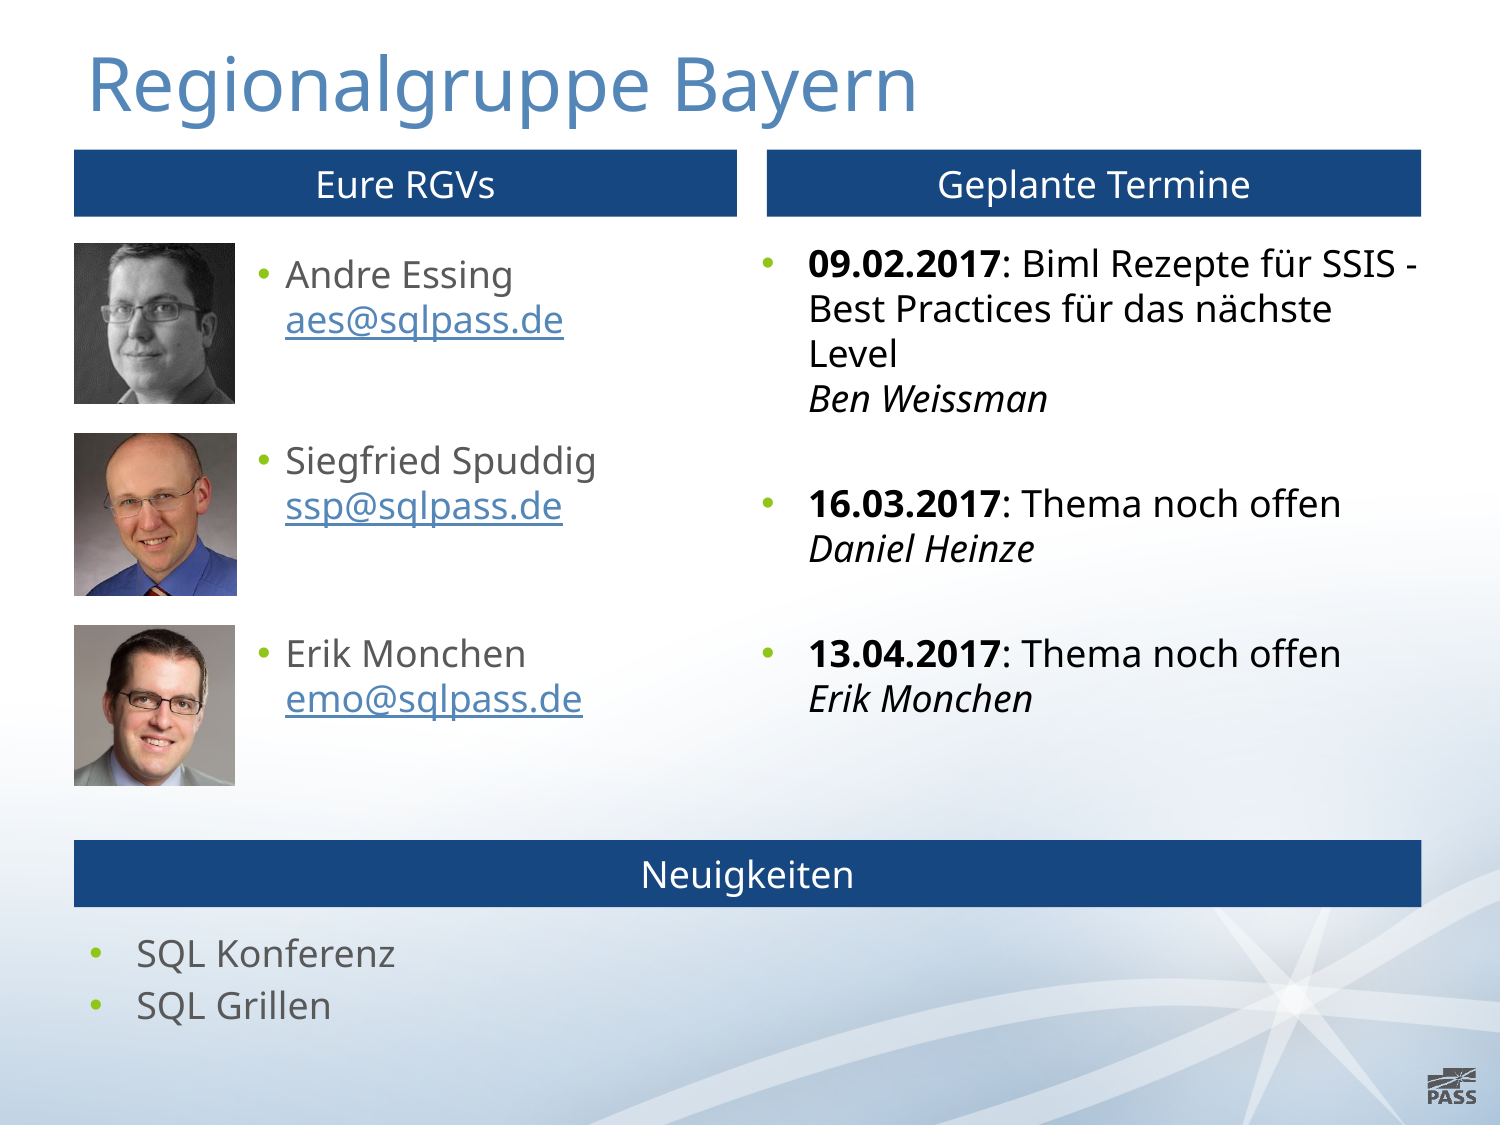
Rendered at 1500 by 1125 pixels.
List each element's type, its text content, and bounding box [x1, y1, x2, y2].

text_box Siegfried Spuddig ssp@sqlpass.de [242, 429, 648, 556]
text_box Geplante Termine [766, 149, 1422, 217]
text_box Erik Monchen emo@sqlpass.de [242, 622, 640, 750]
list SQL Konferenz SQL Grillen [74, 922, 737, 1060]
picture [0, 0, 1500, 1125]
list Neuigkeiten [74, 840, 1422, 908]
text_box 09.02.2017: Biml Rezepte für SSIS - Best Practices für das nächste Level Ben Weissman 16.03.2017: Thema noch offen Daniel Heinze 13.04.2017: Thema noch offen Erik Monchen [746, 232, 1449, 825]
list Andre Essing aes@sqlpass.de [242, 243, 611, 376]
title Regionalgruppe Bayern [71, 46, 1422, 159]
list Eure RGVs [74, 149, 737, 217]
